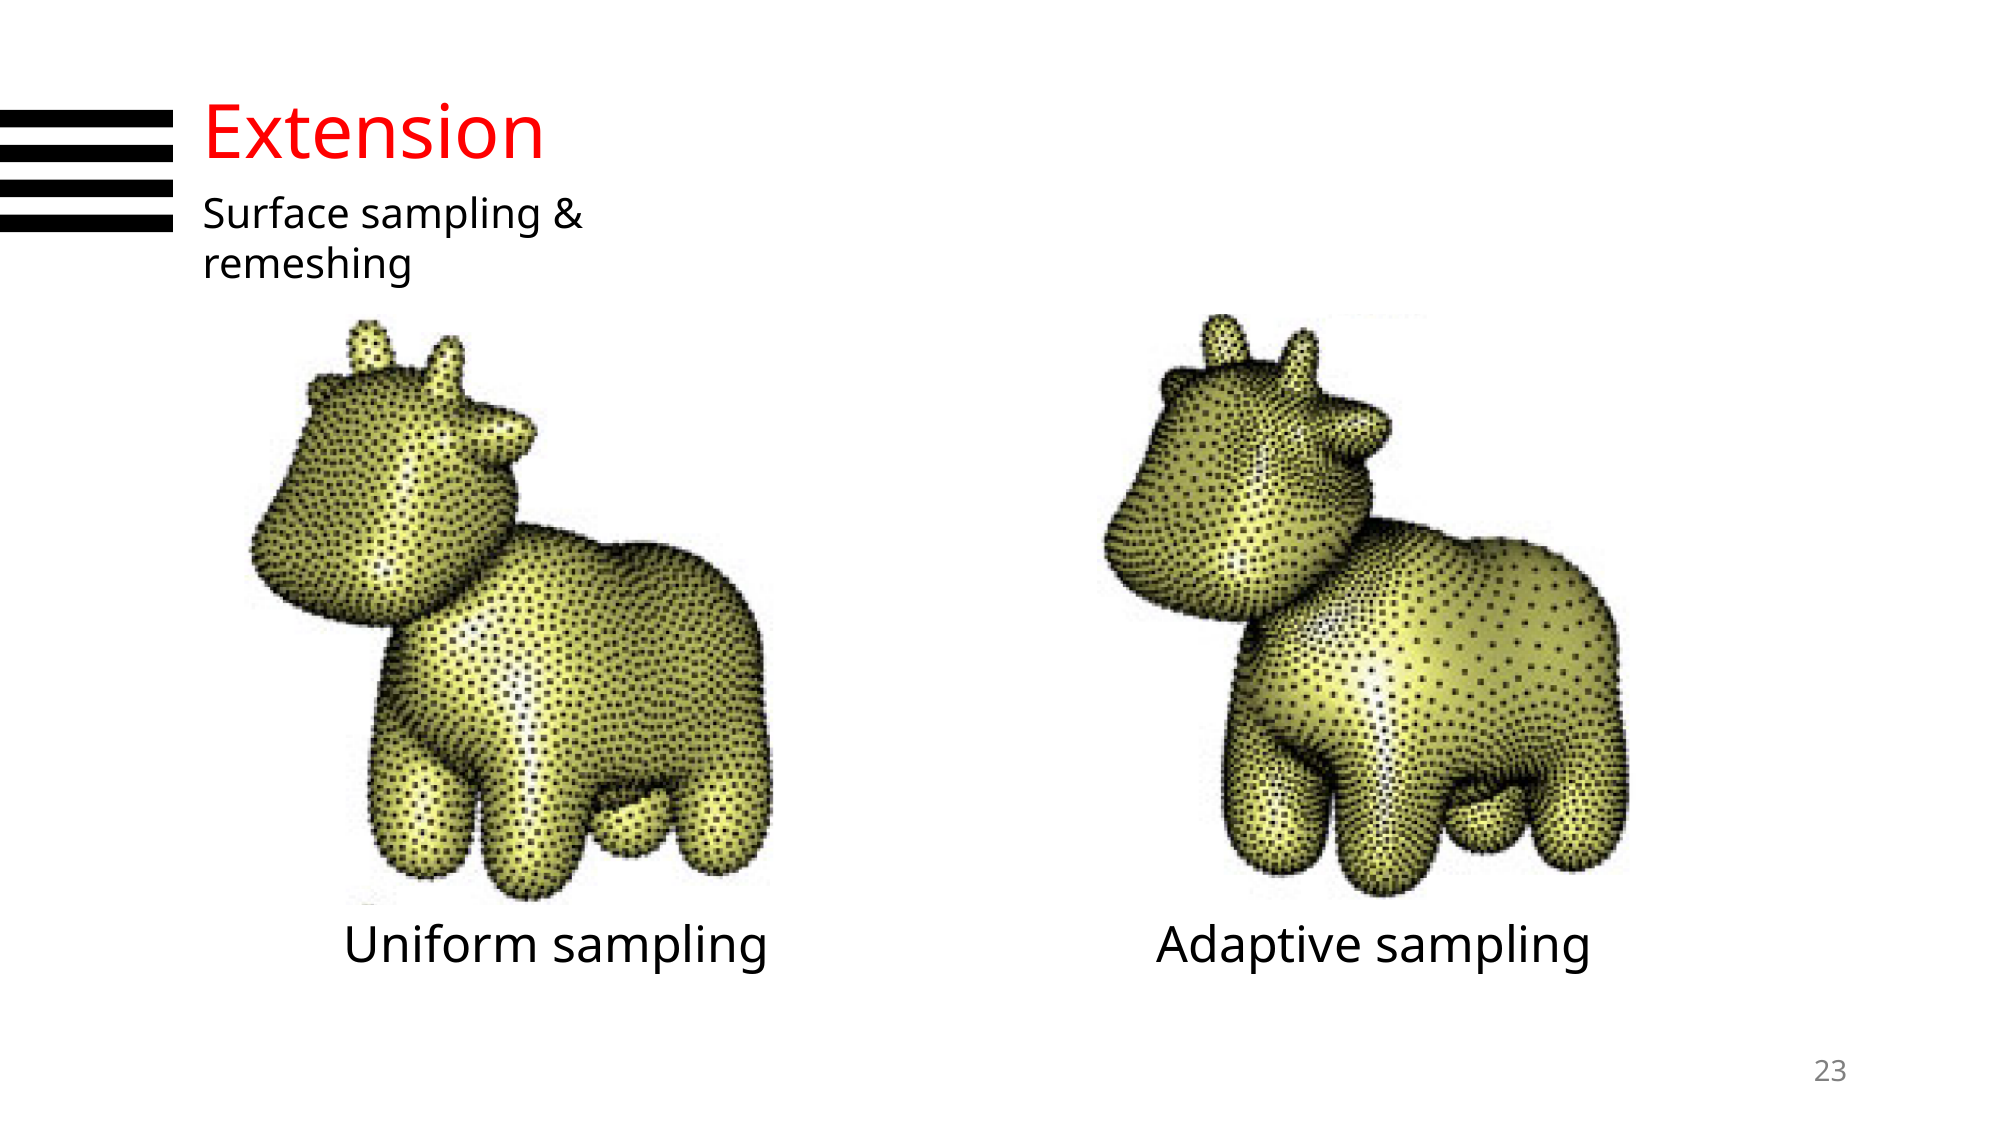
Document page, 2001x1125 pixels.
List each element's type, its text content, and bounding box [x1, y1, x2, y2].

text_box Extension [187, 76, 739, 179]
text_box Uniform sampling [329, 905, 785, 980]
slide_number 23 [1412, 1042, 1863, 1103]
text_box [0, 109, 173, 233]
text_box Surface sampling & remeshing [187, 179, 800, 295]
text_box Adaptive sampling [1141, 905, 1608, 980]
picture [237, 314, 786, 905]
picture [1096, 314, 1638, 905]
